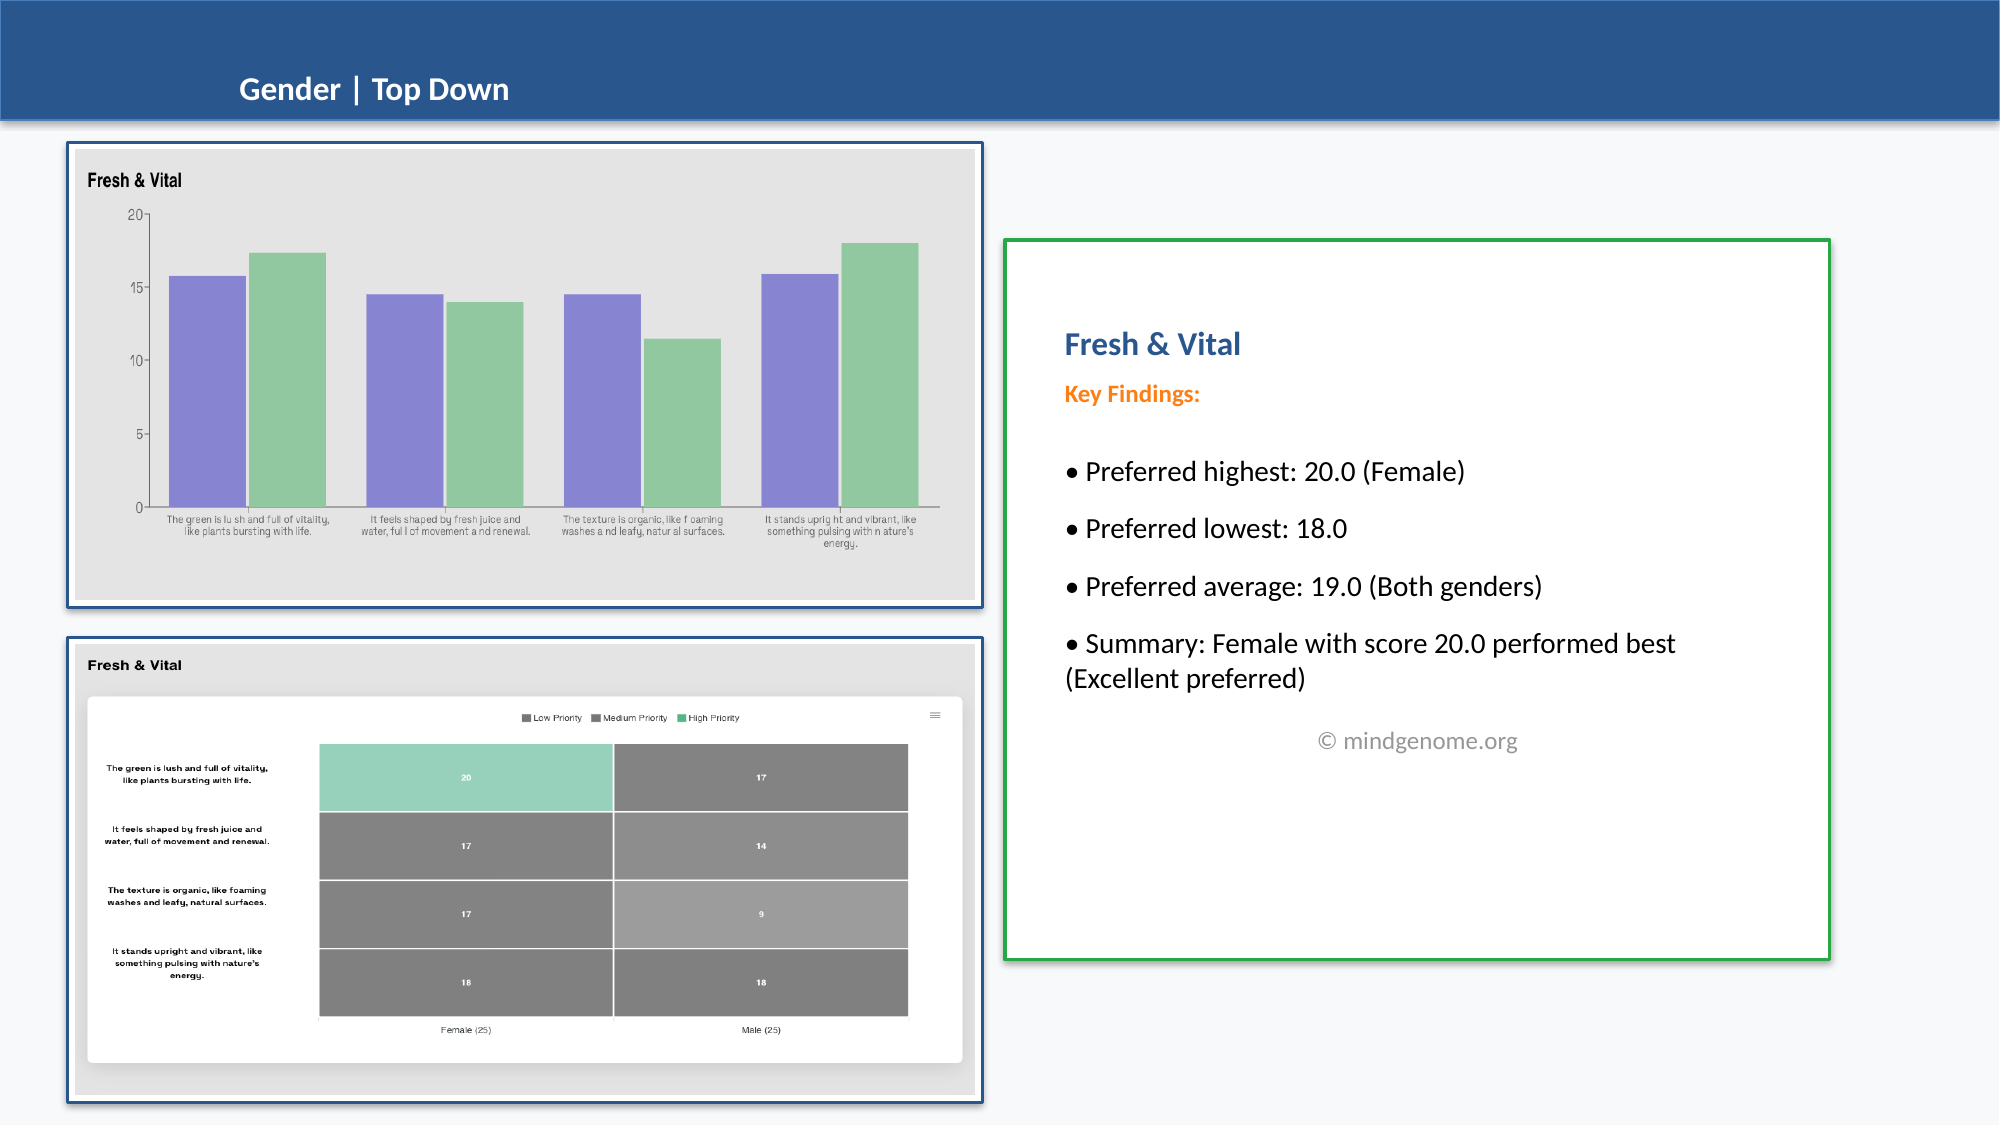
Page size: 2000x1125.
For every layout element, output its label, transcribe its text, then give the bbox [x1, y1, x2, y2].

picture [74, 644, 976, 1096]
text_box [0, 0, 2000, 121]
text_box Fresh & Vital Key Findings: • Preferred highest: 20.0 (Female) • Preferred lowest: 18.0 • Preferred average: 19.0 (Both genders) • Summary: Female with score 20.0 performed best (Excellent preferred) © mindgenome.org [1049, 270, 1785, 762]
text_box Gender | Top Down [224, 14, 526, 115]
text_box [67, 142, 983, 608]
picture [74, 149, 976, 601]
text_box [1004, 239, 1831, 961]
text_box [67, 637, 983, 1103]
